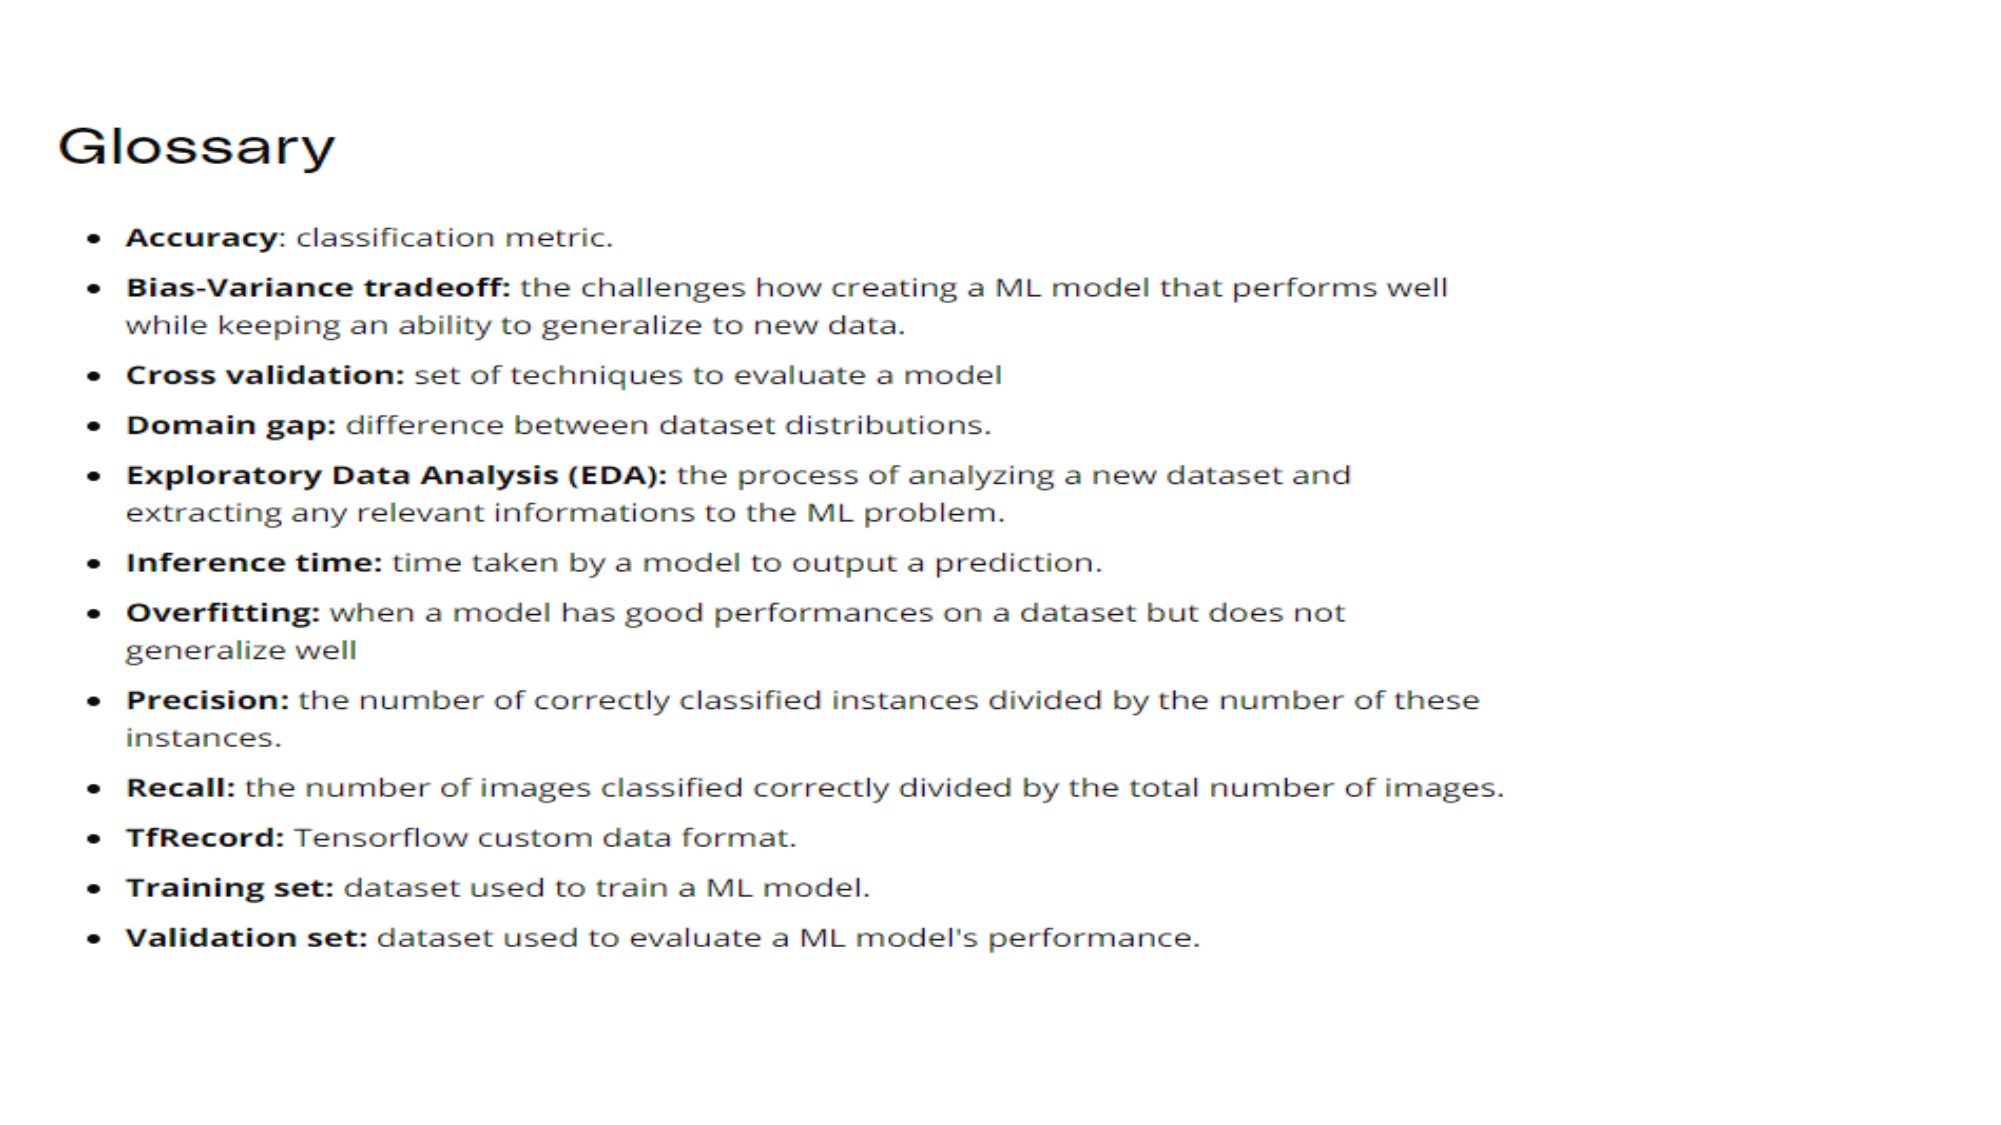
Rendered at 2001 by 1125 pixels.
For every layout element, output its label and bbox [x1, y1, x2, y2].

picture [33, 103, 1560, 1022]
